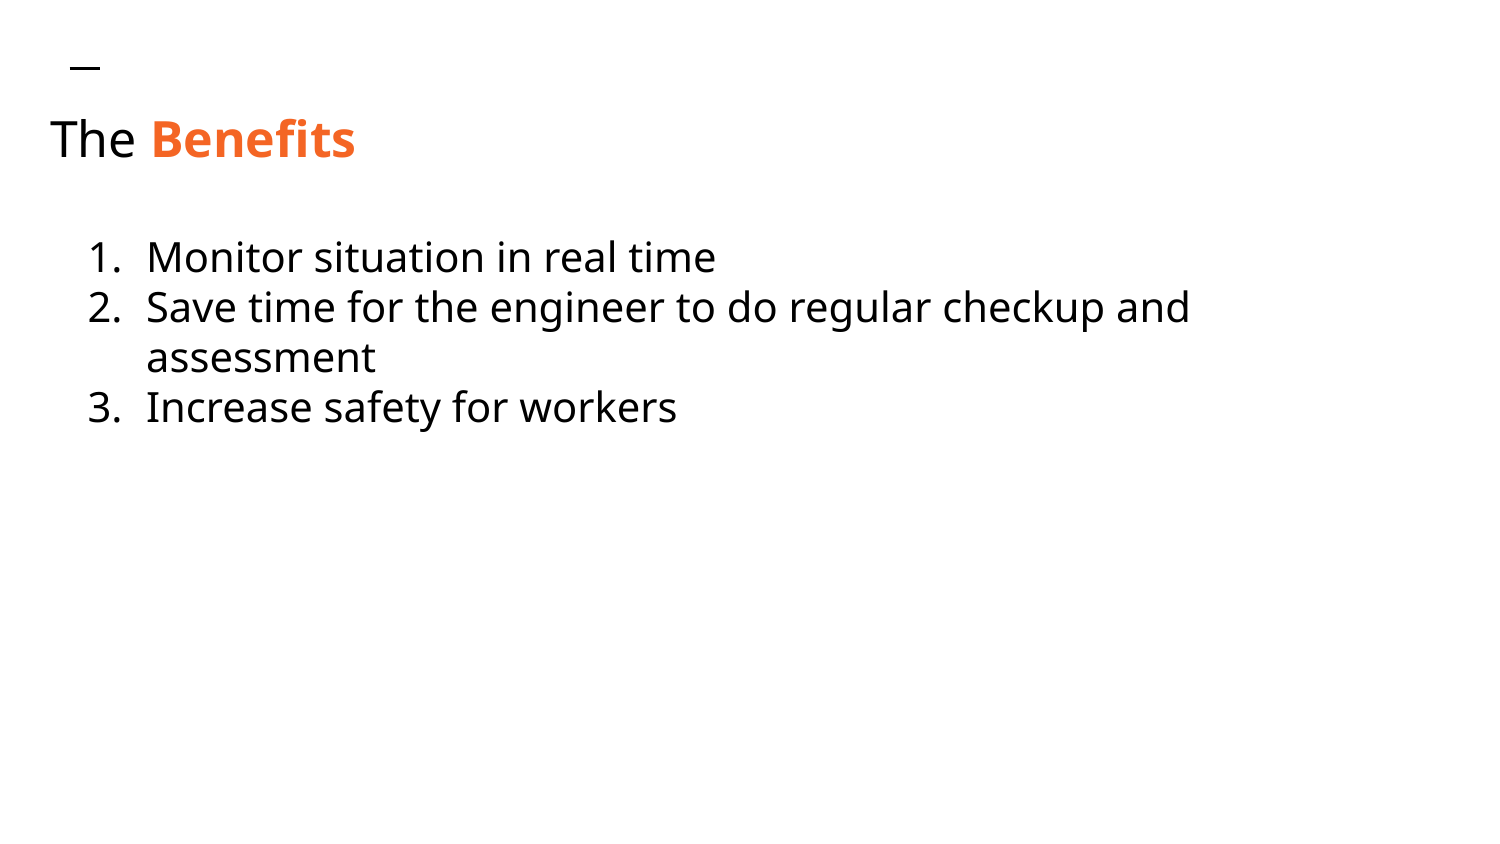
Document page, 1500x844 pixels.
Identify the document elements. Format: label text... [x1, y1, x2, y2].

text_box Monitor situation in real time Save time for the engineer to do regular checkup and assessment Increase safety for workers [55, 215, 1369, 545]
title The Benefits [35, 29, 699, 246]
